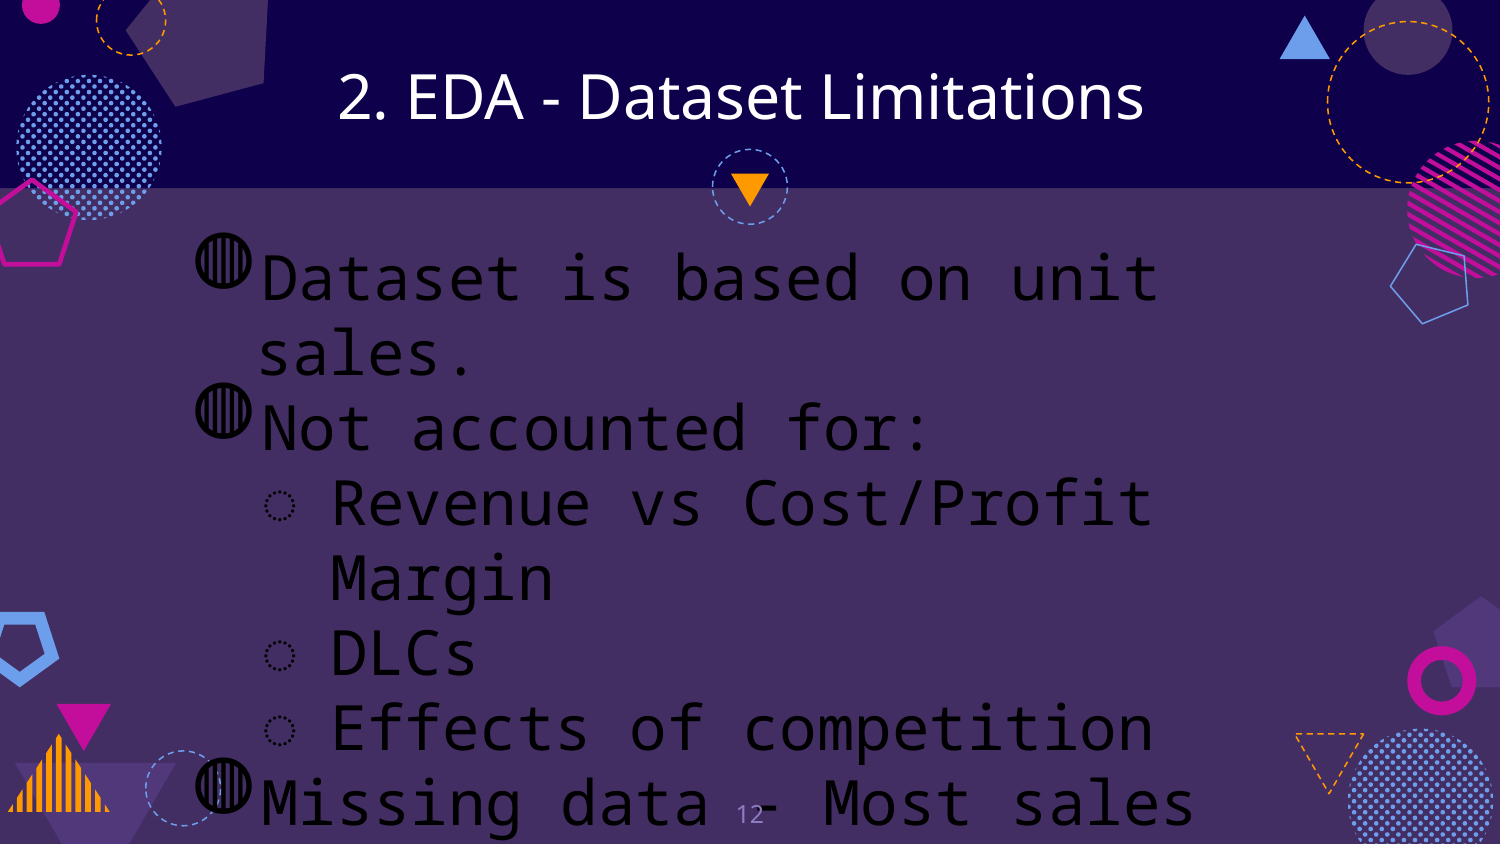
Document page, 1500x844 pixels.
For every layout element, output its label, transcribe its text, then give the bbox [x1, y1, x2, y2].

slide_number ‹#› [705, 783, 795, 844]
title 2. EDA - Dataset Limitations [258, 0, 1242, 189]
list Dataset is based on unit sales. Not accounted for: Revenue vs Cost/Profit Margin DLCs Effects of competition Missing data - Most sales data are confidential. [164, 223, 1336, 784]
